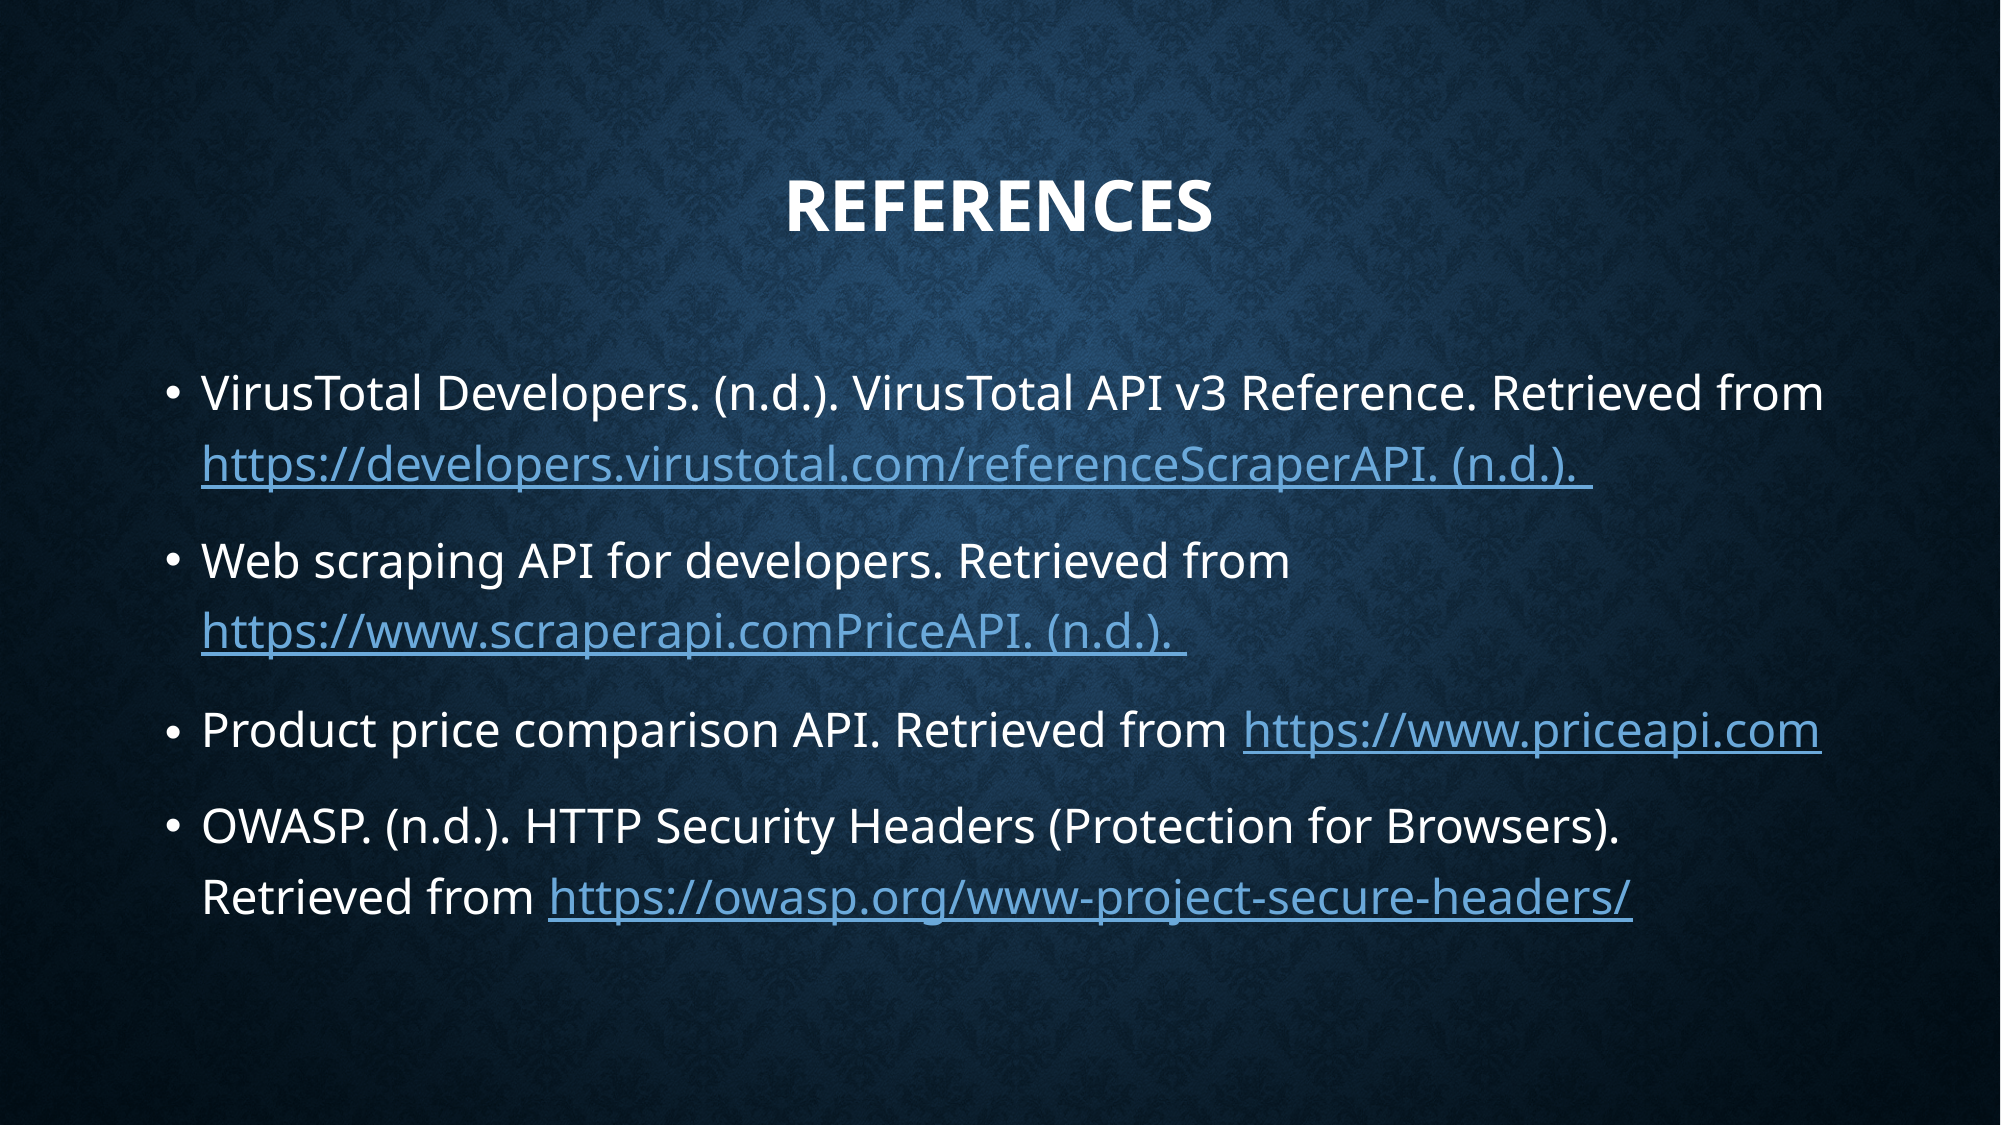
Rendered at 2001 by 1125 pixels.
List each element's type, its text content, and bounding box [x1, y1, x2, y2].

list VirusTotal Developers. (n.d.). VirusTotal API v3 Reference. Retrieved from https://developers.virustotal.com/referenceScraperAPI. (n.d.). Web scraping API for developers. Retrieved from https://www.scraperapi.comPriceAPI. (n.d.). Product price comparison API. Retrieved from https://www.priceapi.com OWASP. (n.d.). HTTP Security Headers (Protection for Browsers). Retrieved from https://owasp.org/www-project-secure-headers/ [149, 343, 1849, 950]
title References [149, 99, 1849, 318]
